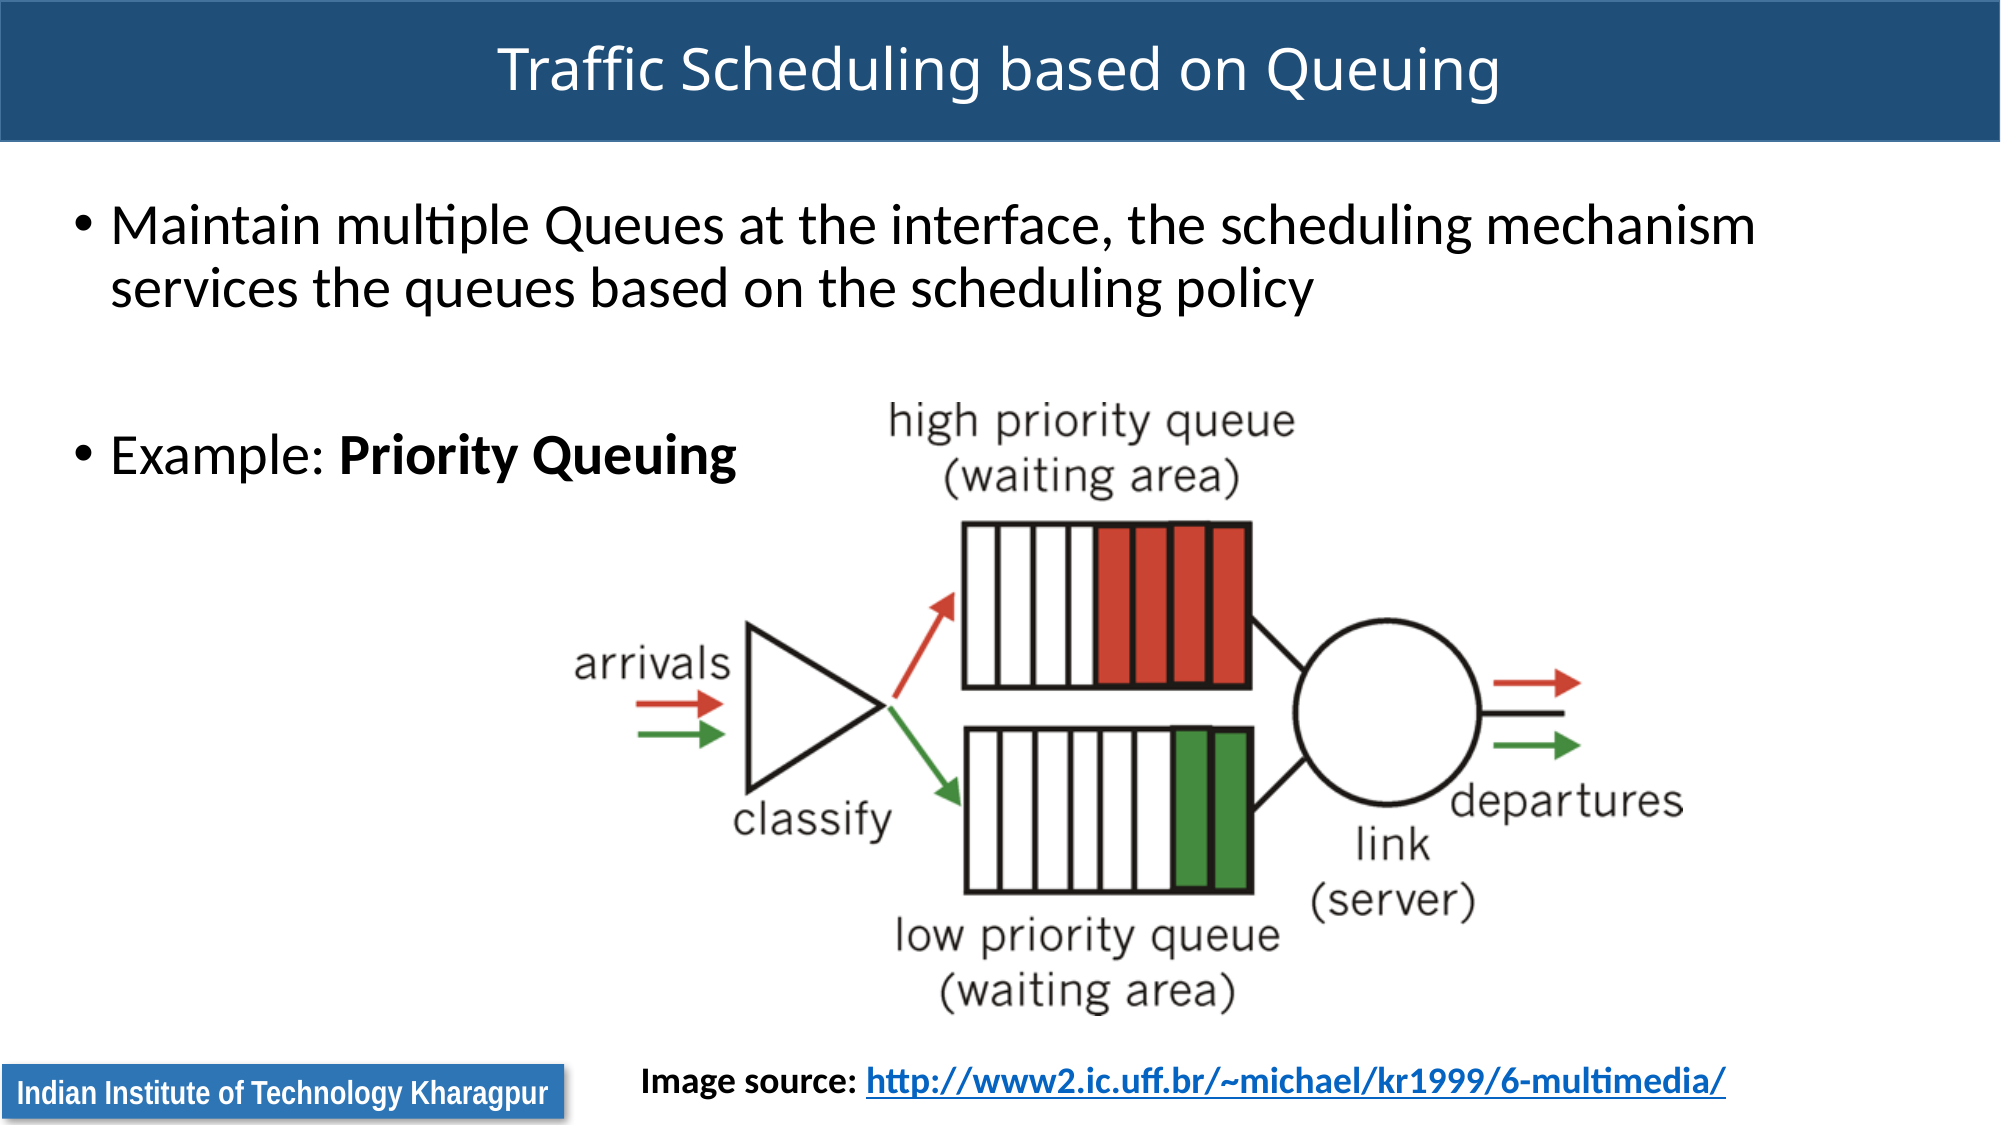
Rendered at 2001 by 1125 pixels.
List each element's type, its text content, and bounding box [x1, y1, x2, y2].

title Traffic Scheduling based on Queuing [0, 1, 2000, 141]
text_box Image source: http://www2.ic.uff.br/~michael/kr1999/6-multimedia/ [625, 1049, 1750, 1109]
list Maintain multiple Queues at the interface, the scheduling mechanism services the queues based on the scheduling policy Example: Priority Queuing [58, 186, 1954, 1065]
picture [573, 402, 1683, 1016]
